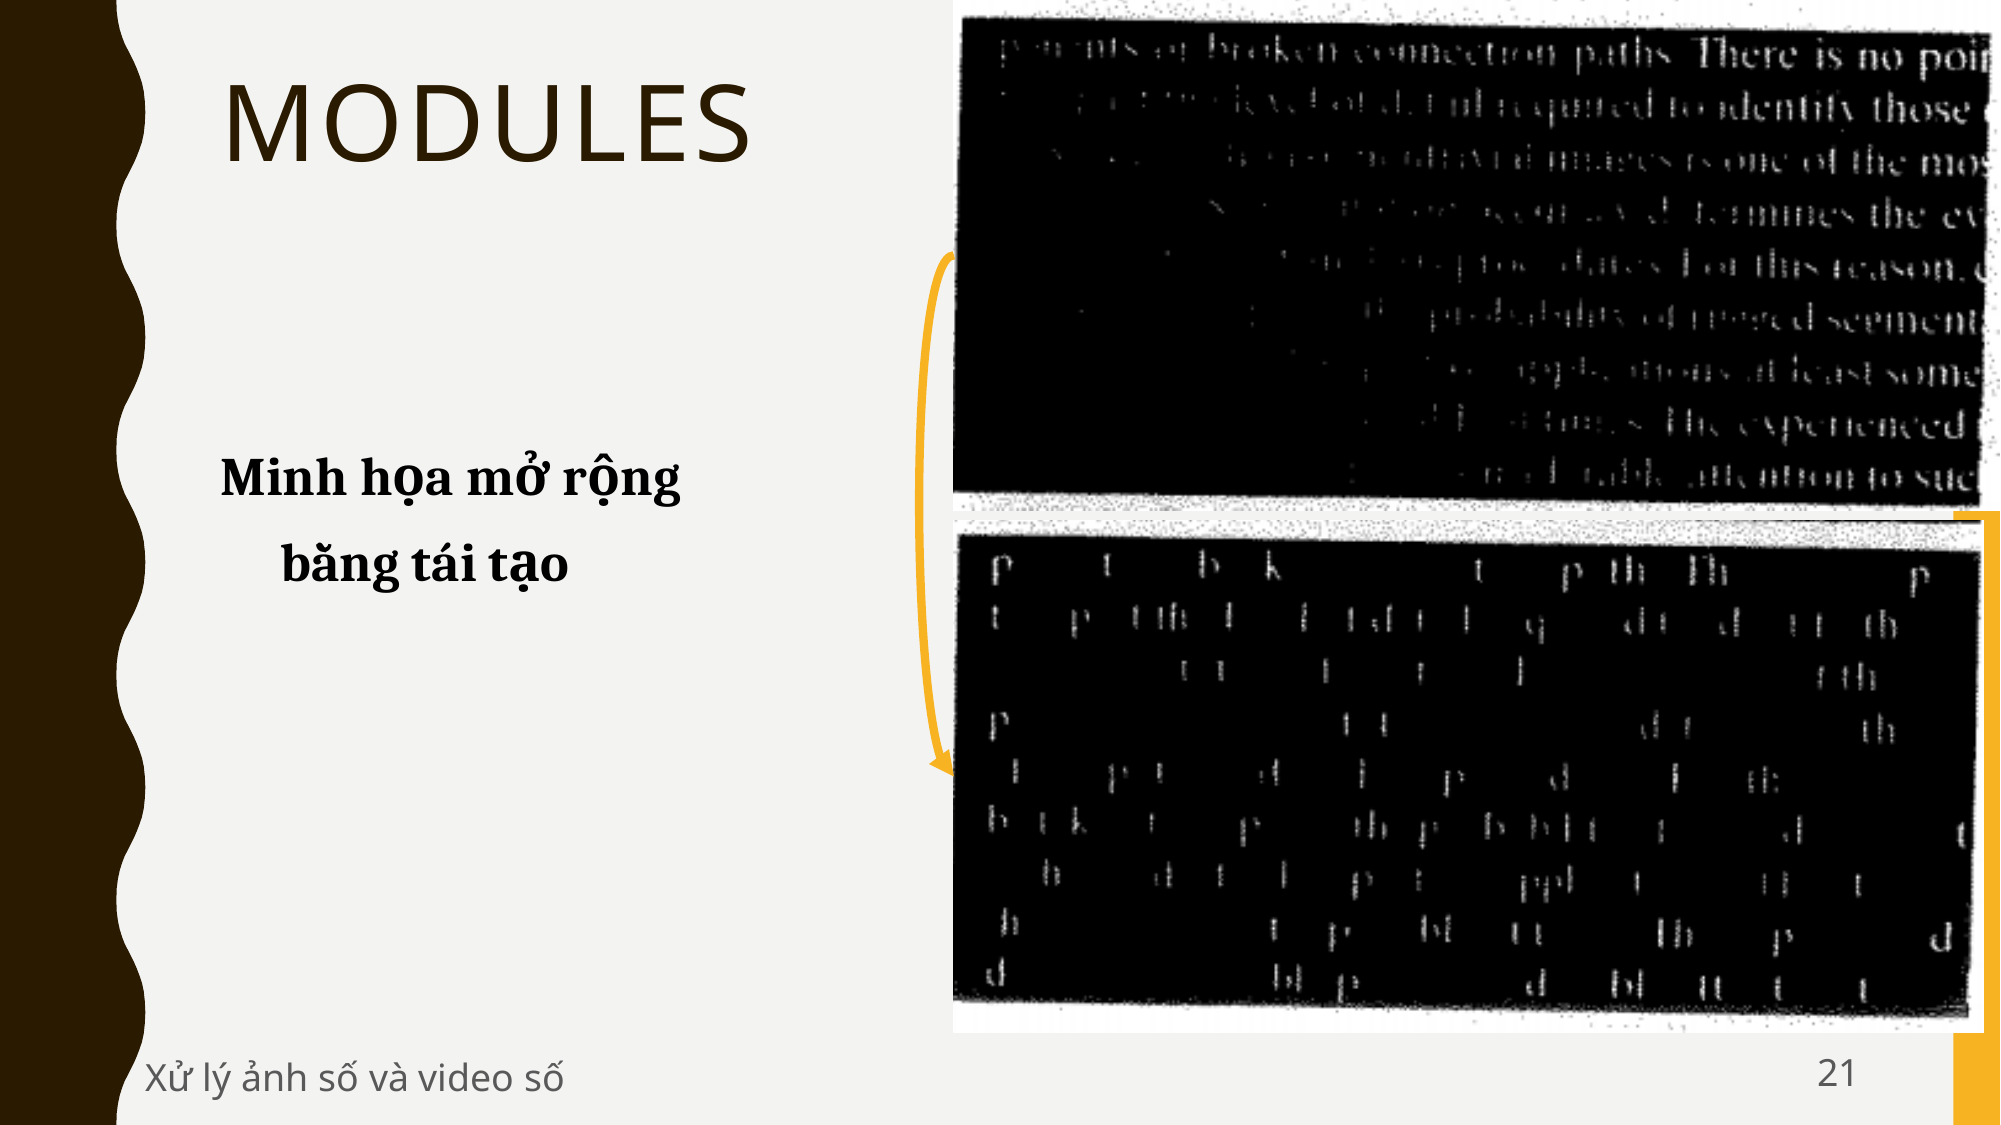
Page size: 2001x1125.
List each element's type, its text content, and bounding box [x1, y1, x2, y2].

picture [953, 520, 1984, 1033]
list Minh họa mở rộng bằng tái tạo [205, 427, 793, 614]
footer Xử lý ảnh số và video số [18, 1048, 694, 1105]
slide_number 21 [1412, 1045, 1875, 1103]
picture [953, 0, 2000, 511]
title MODULES [205, 62, 953, 308]
